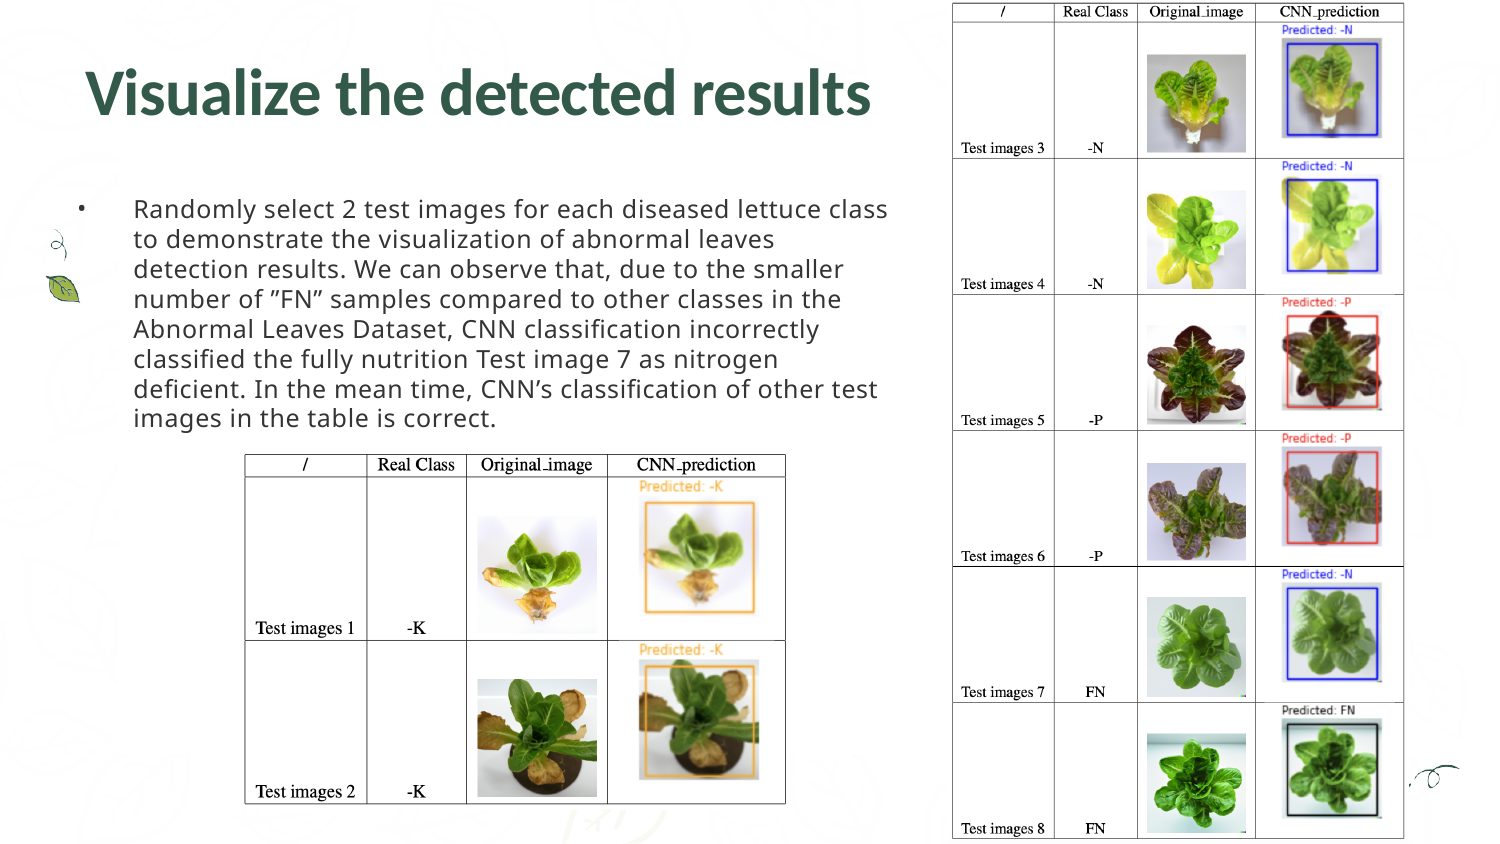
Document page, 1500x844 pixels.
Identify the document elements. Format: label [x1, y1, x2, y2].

text_box [1409, 0, 1500, 844]
text_box [0, 0, 946, 844]
picture [948, 0, 1409, 844]
picture [242, 452, 788, 810]
